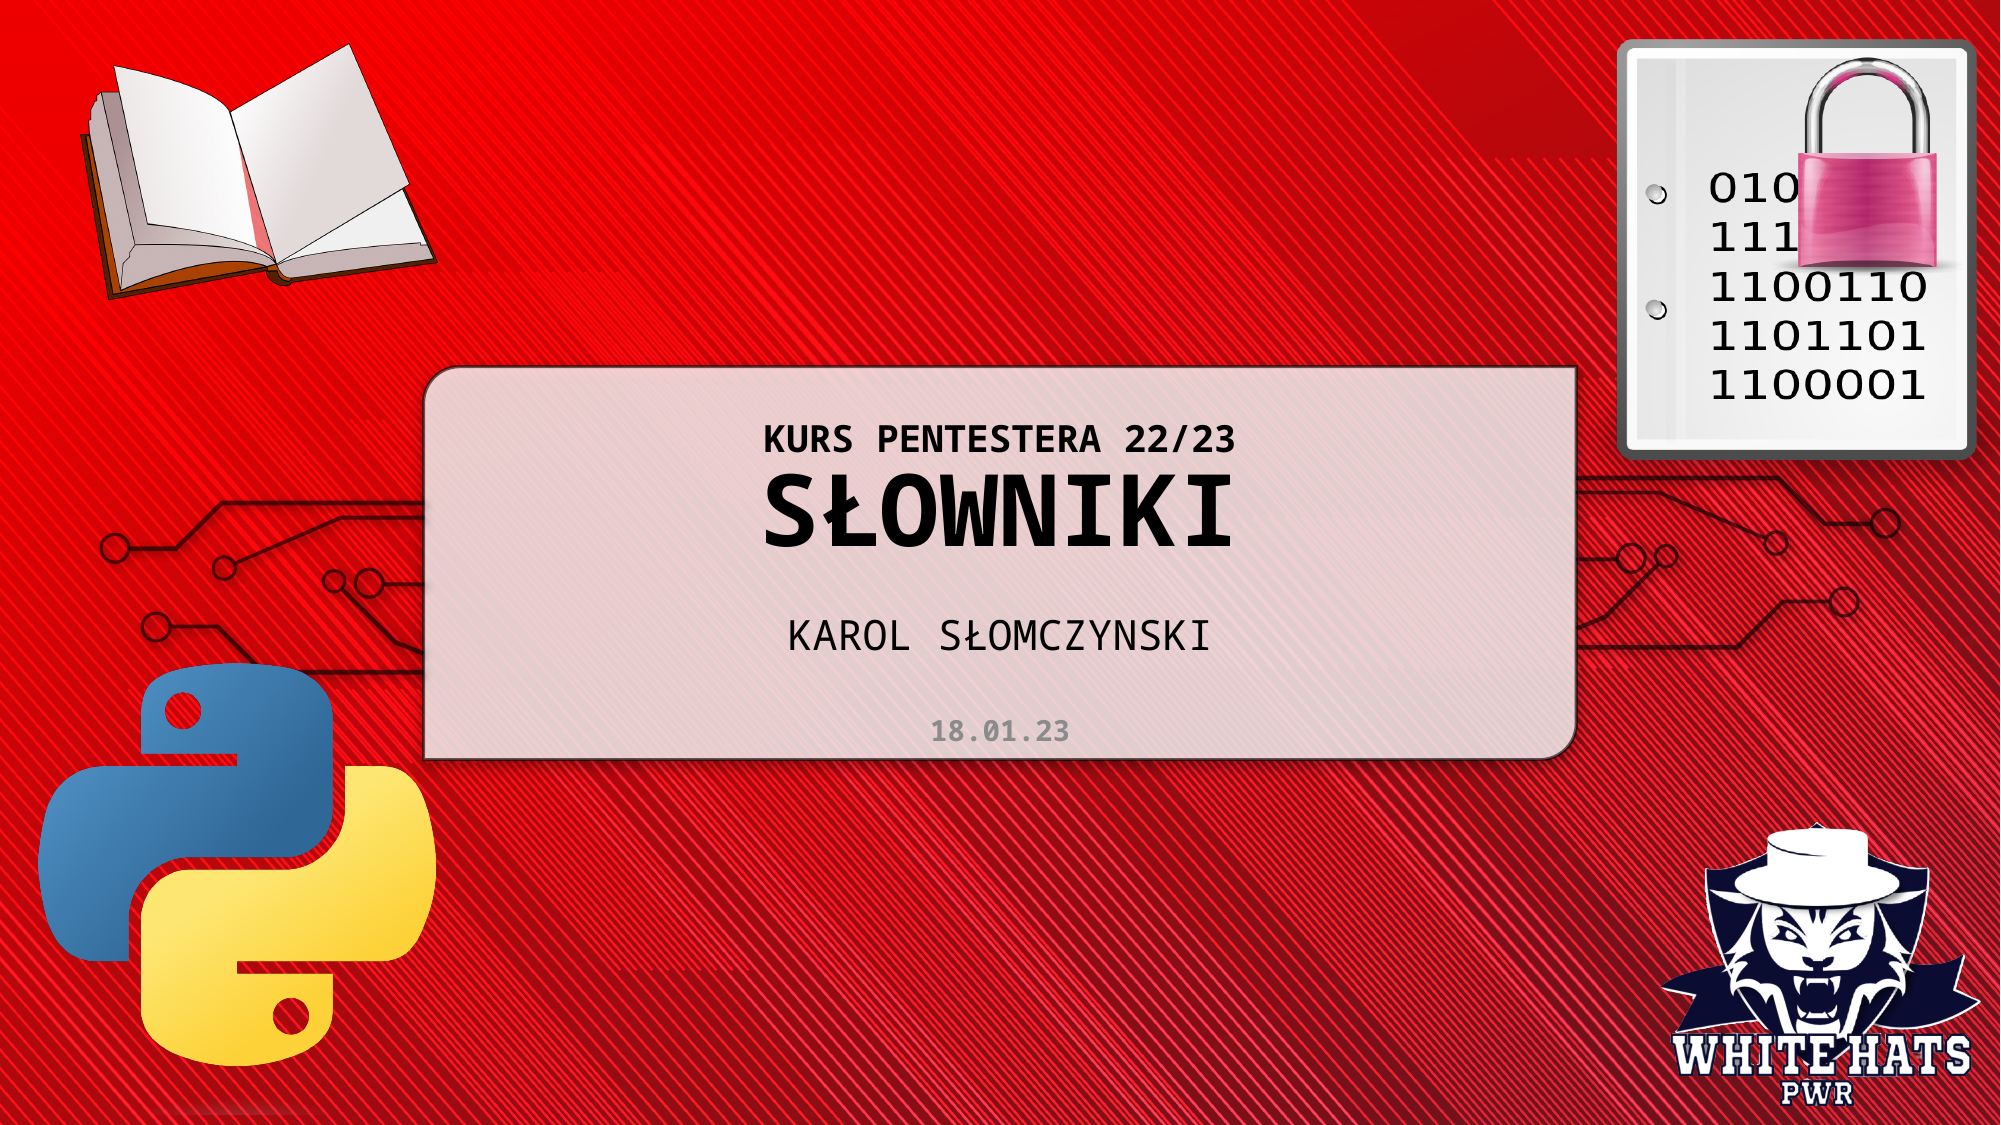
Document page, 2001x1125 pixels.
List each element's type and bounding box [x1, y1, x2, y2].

picture [0, 0, 2000, 1125]
text_box [99, 366, 1902, 760]
